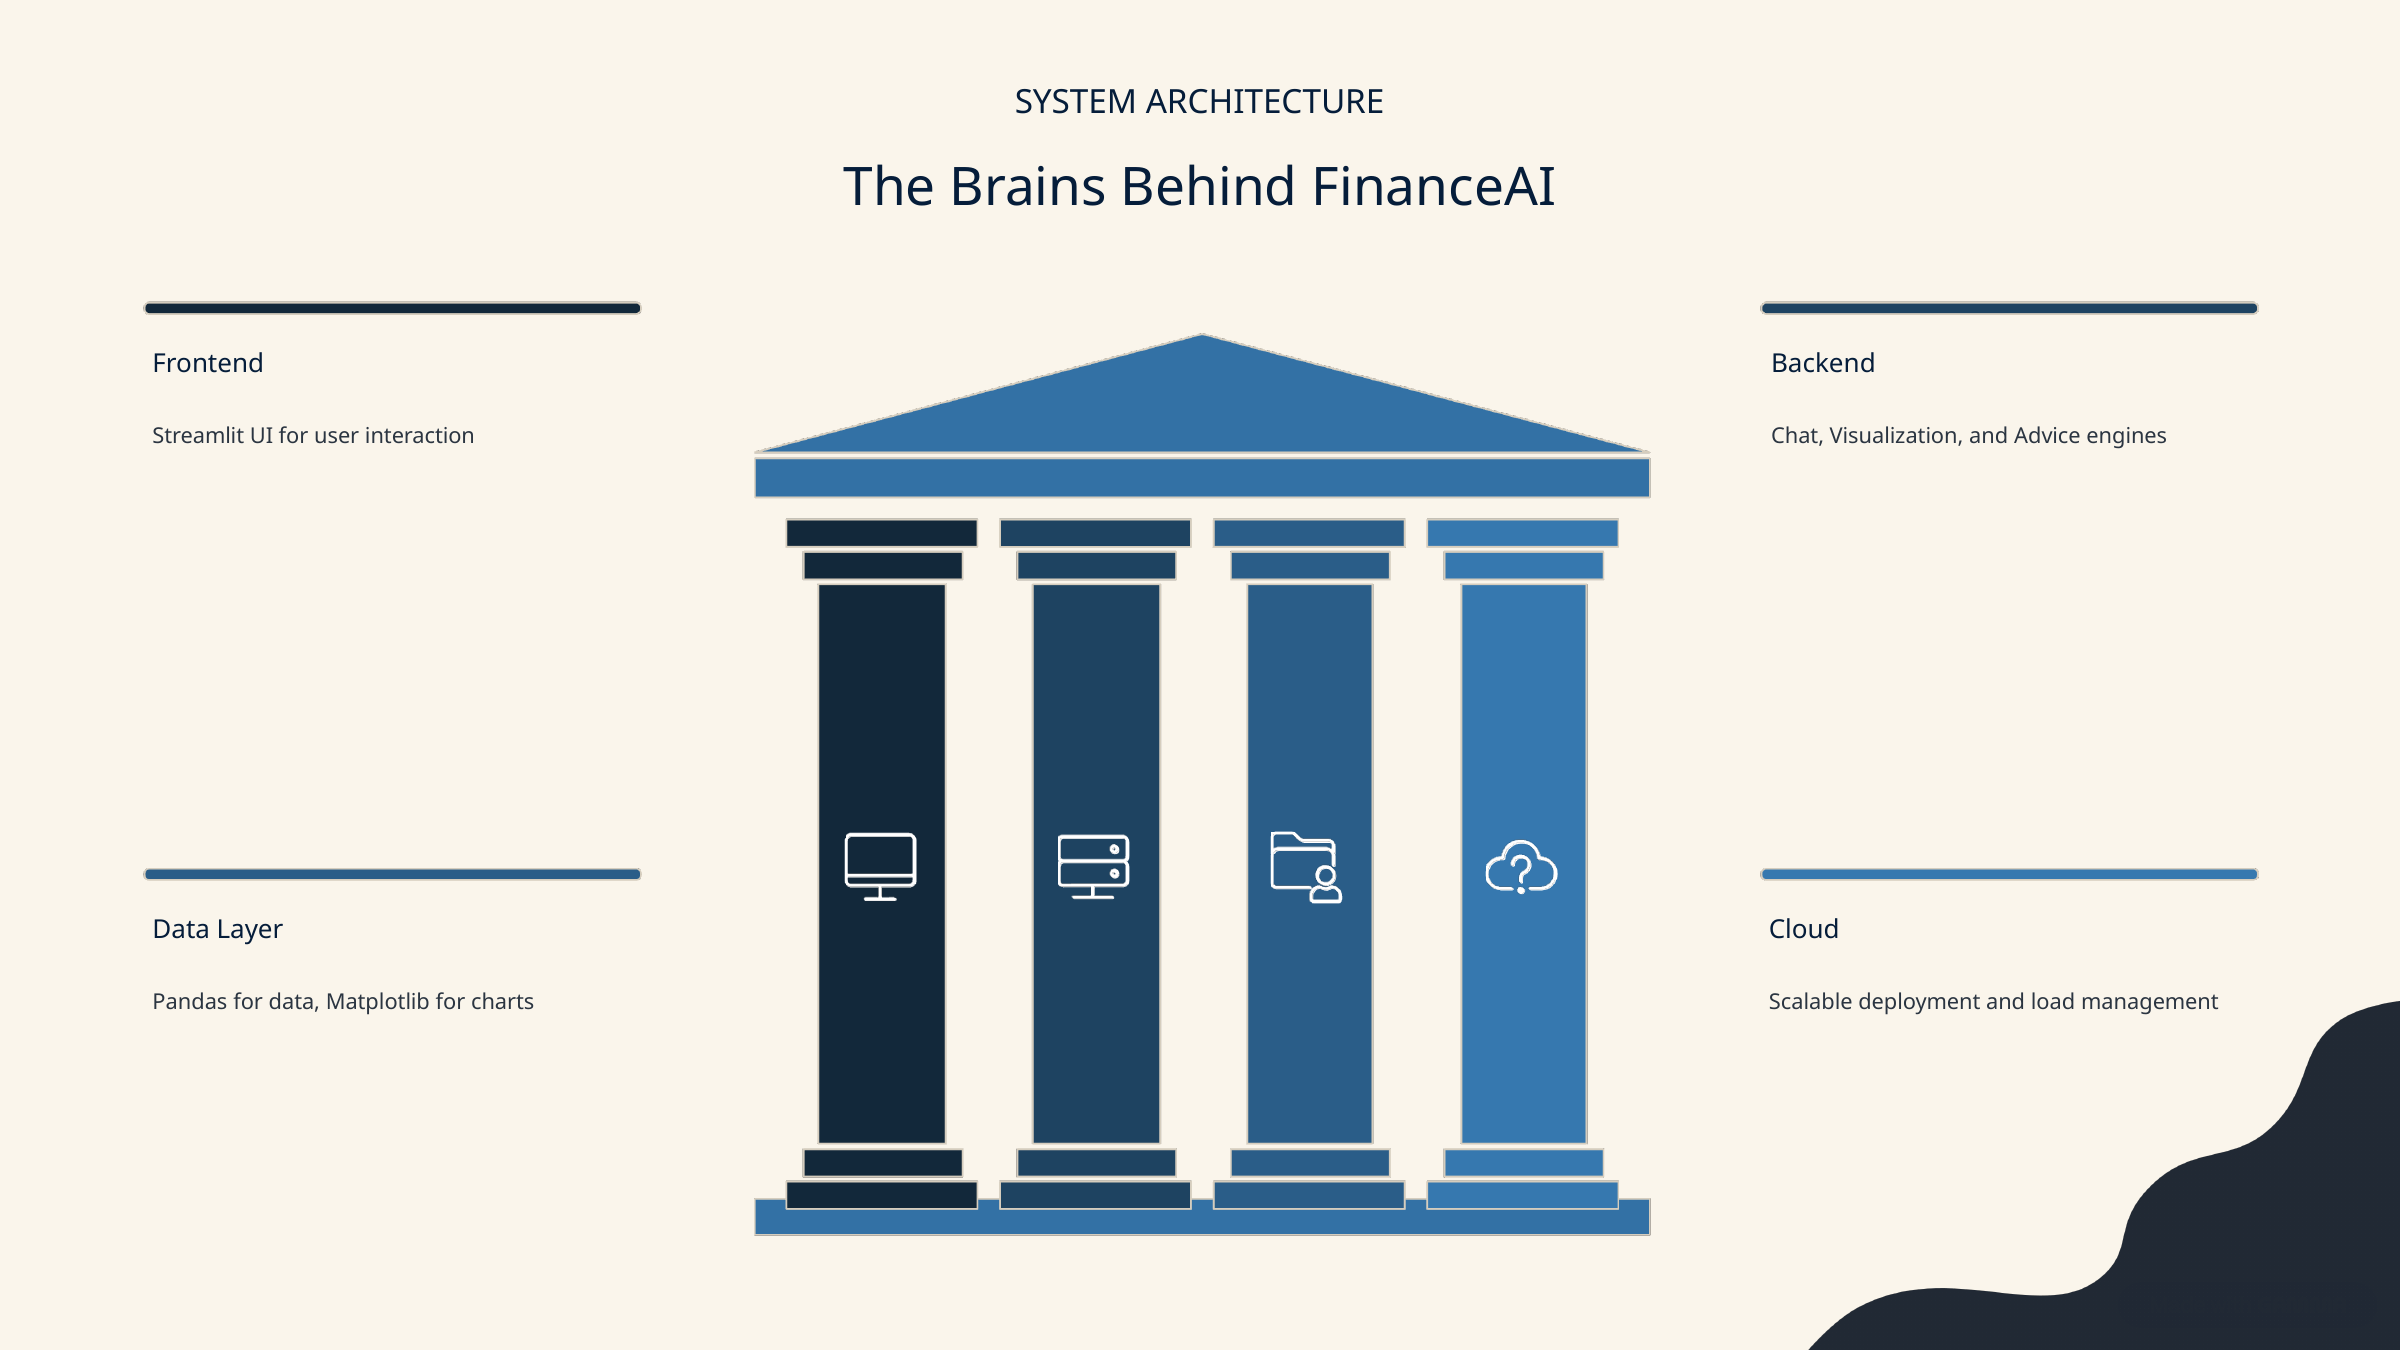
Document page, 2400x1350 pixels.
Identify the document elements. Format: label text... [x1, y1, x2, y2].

text_box The Brains Behind FinanceAI [834, 149, 1566, 218]
text_box SYSTEM ARCHITECTURE [1001, 78, 1399, 122]
picture [100, 260, 2400, 1350]
